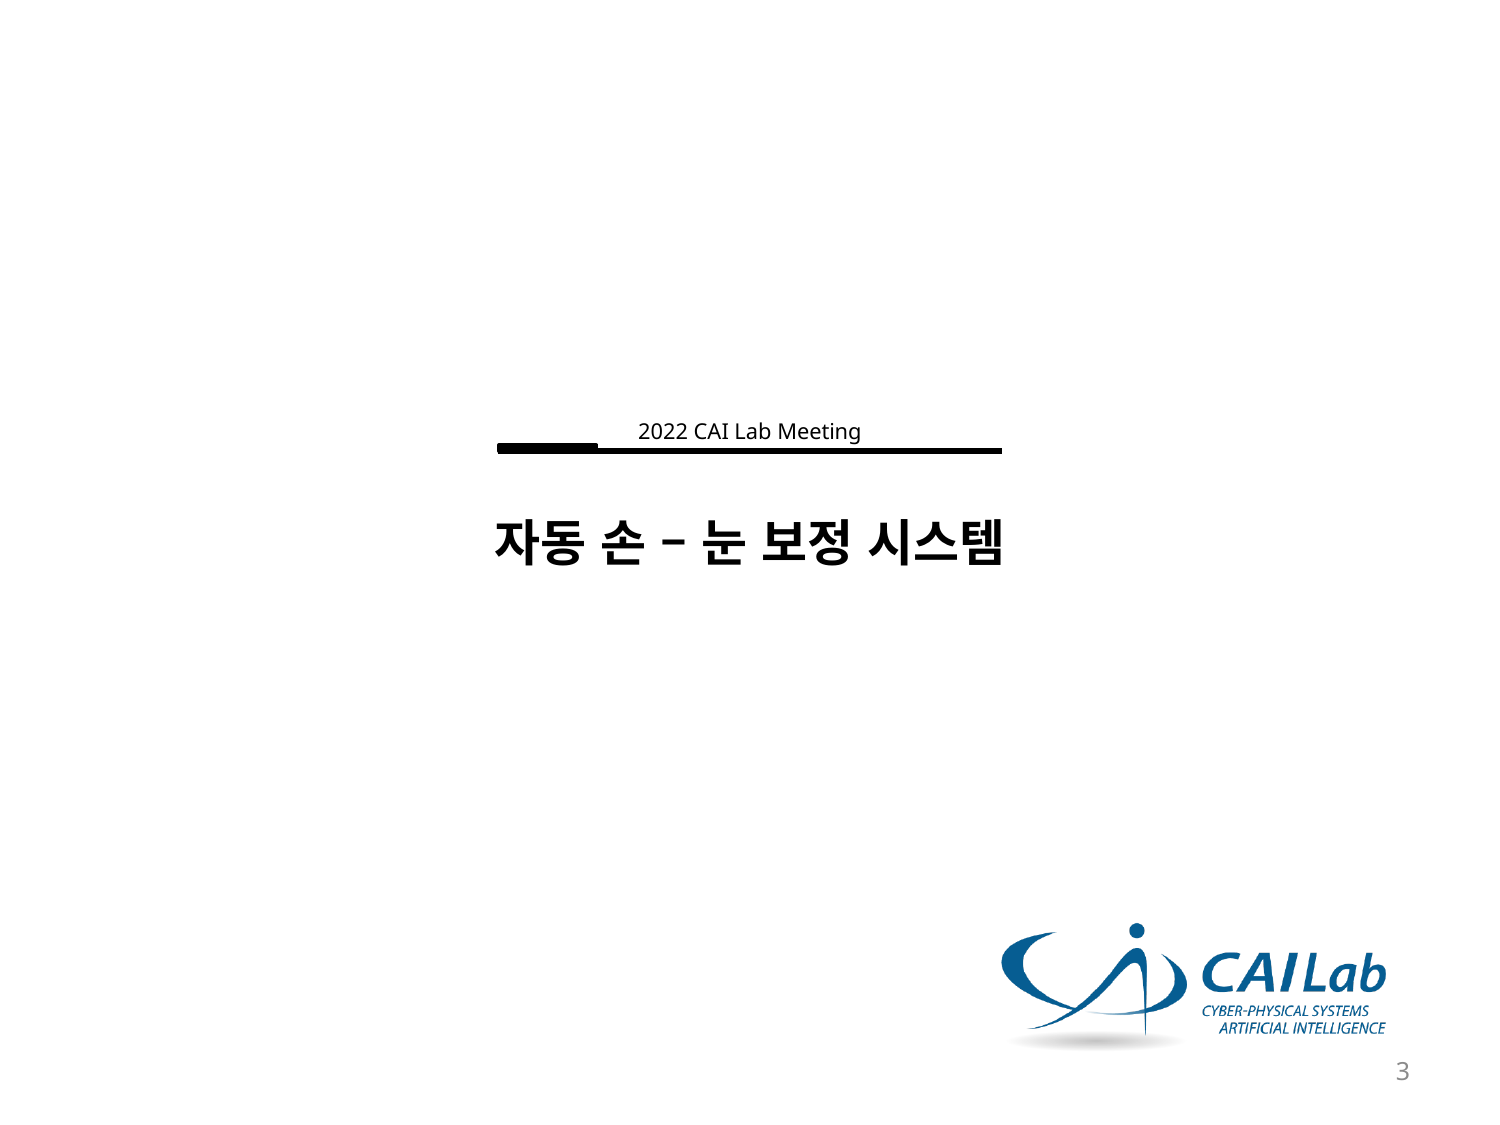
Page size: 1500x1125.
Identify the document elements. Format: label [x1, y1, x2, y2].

text_box [194, 409, 1306, 576]
picture [941, 863, 1457, 1114]
